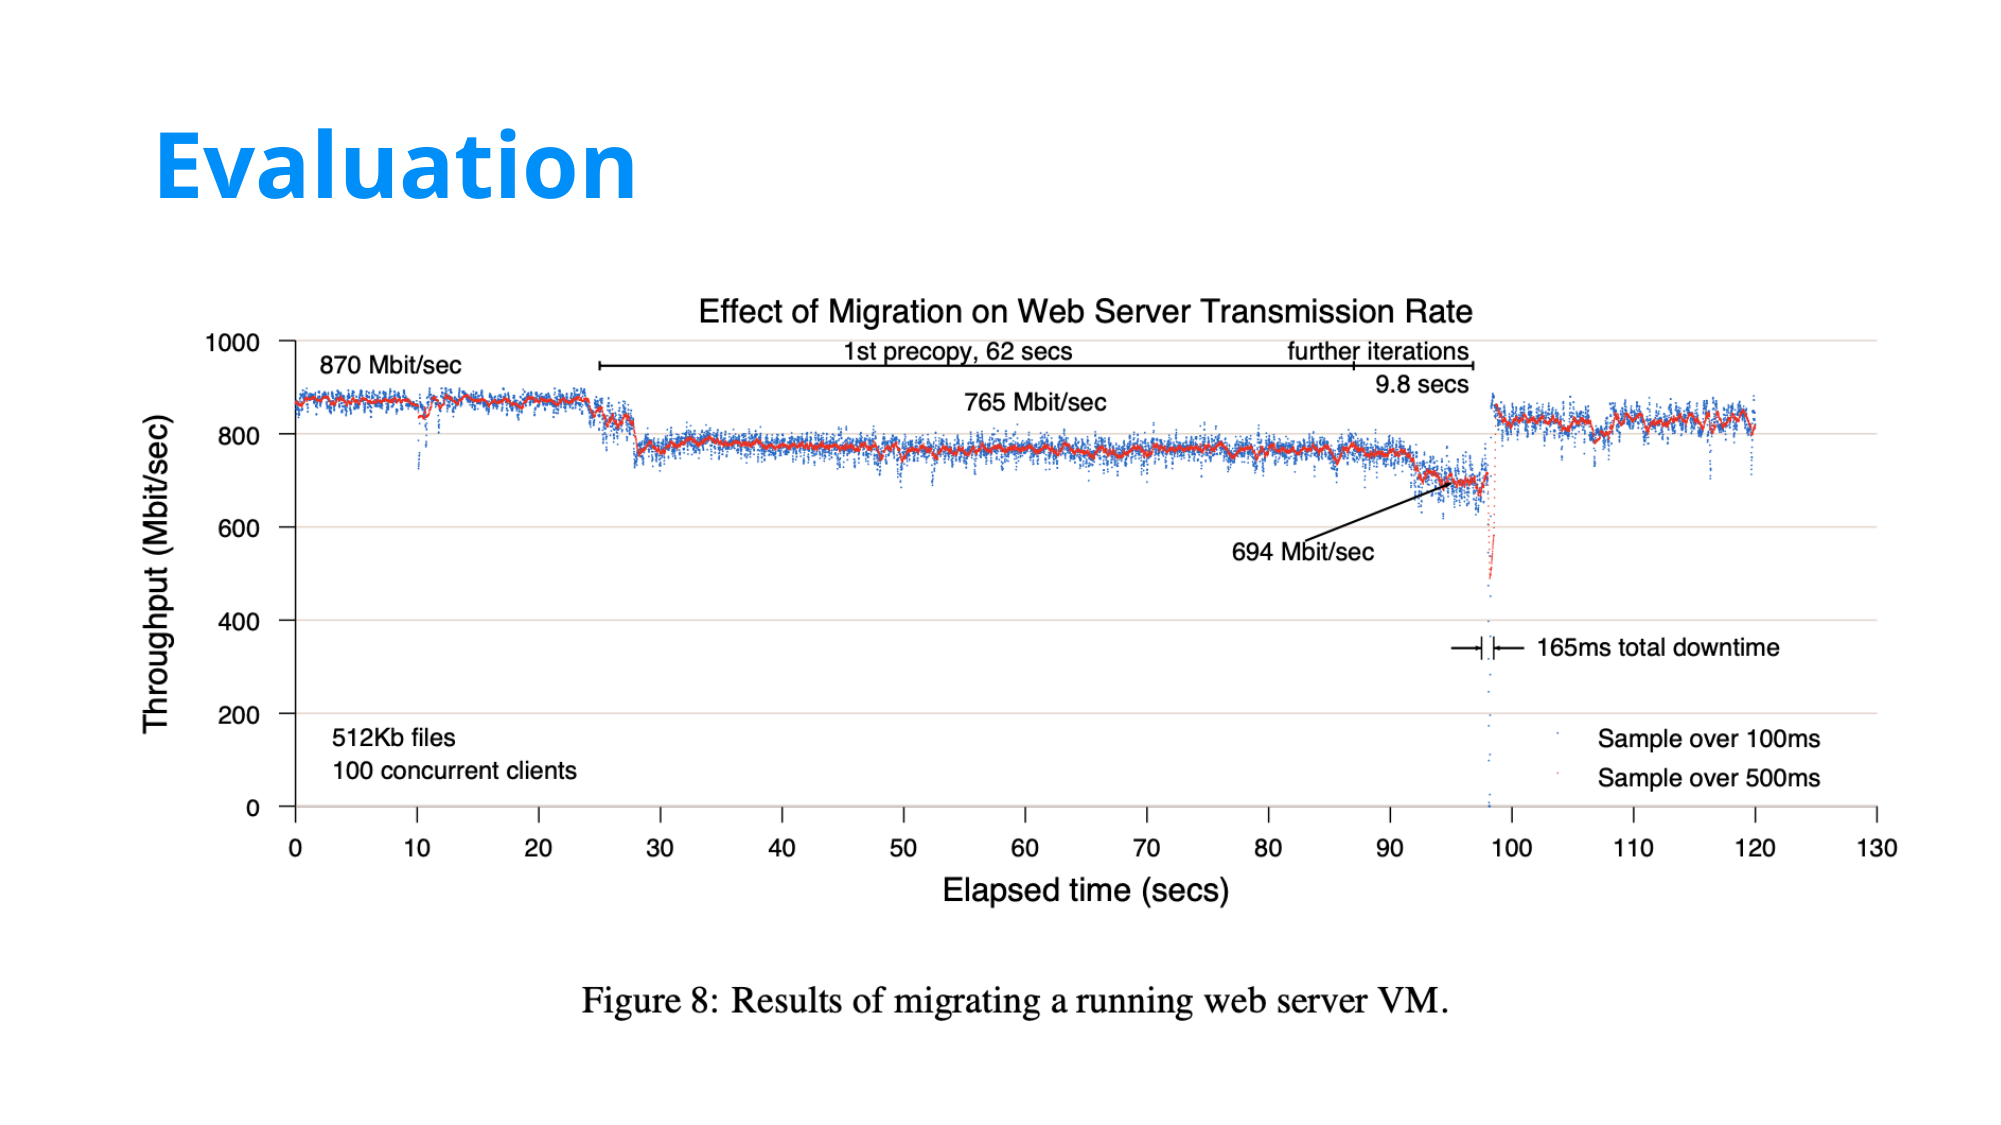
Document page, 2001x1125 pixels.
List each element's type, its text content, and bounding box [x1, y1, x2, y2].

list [32, 227, 2000, 1038]
title Evaluation [137, 59, 1863, 227]
